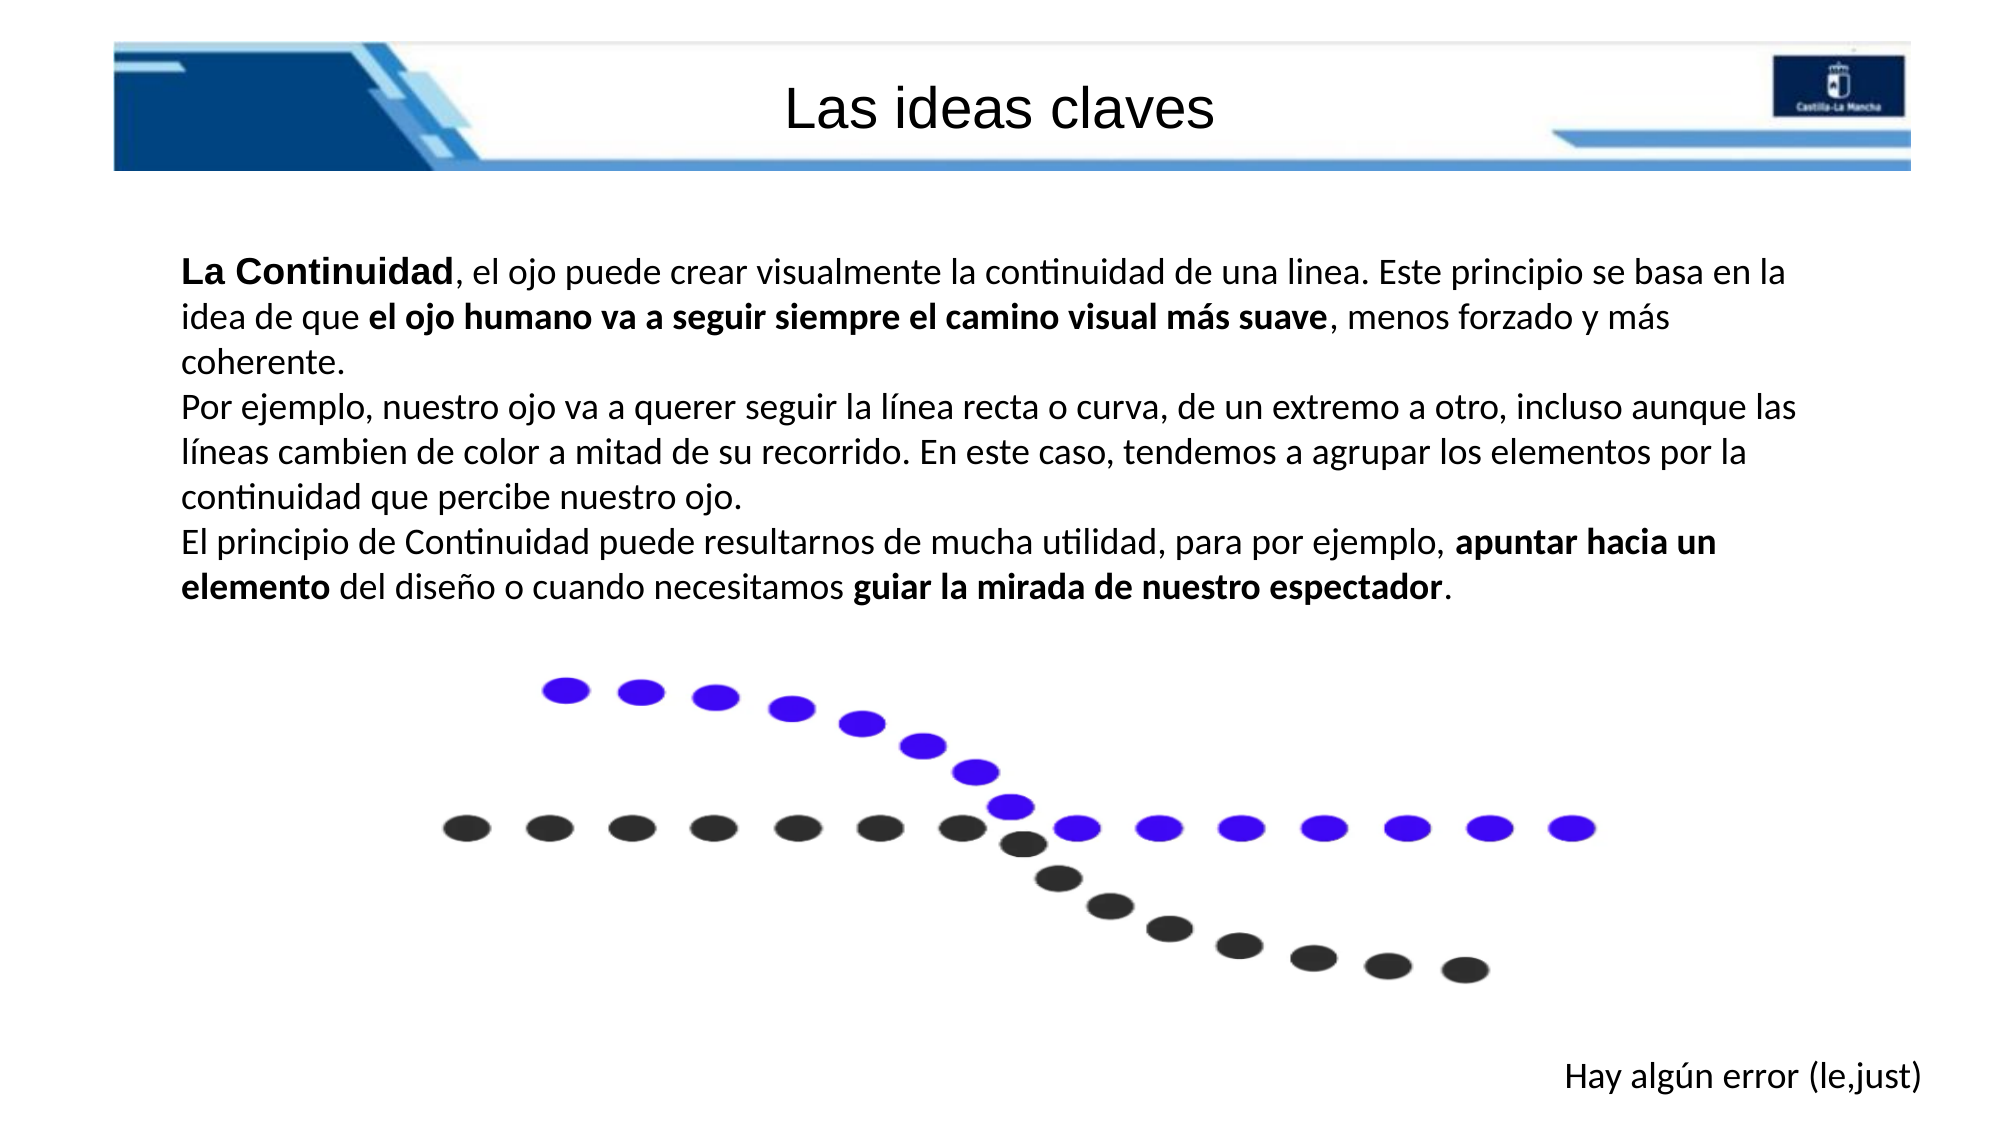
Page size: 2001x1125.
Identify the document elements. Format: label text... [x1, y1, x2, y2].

picture [113, 41, 1911, 171]
picture [419, 662, 1627, 1018]
text_box La Continuidad, el ojo puede crear visualmente la continuidad de una linea. Este principio se basa en la idea de que el ojo humano va a seguir siempre el camino visual más suave, menos forzado y más coherente. Por ejemplo, nuestro ojo va a querer seguir la línea recta o curva, de un extremo a otro, incluso aunque las líneas cambien de color a mitad de su recorrido. En este caso, tendemos a agrupar los elementos por la continuidad que percibe nuestro ojo. El principio de Continuidad puede resultarnos de mucha utilidad, para por ejemplo, apuntar hacia un elemento del diseño o cuando necesitamos guiar la mirada de nuestro espectador. [166, 239, 1836, 660]
text_box Hay algún error (le,just) [1549, 1043, 2000, 1104]
